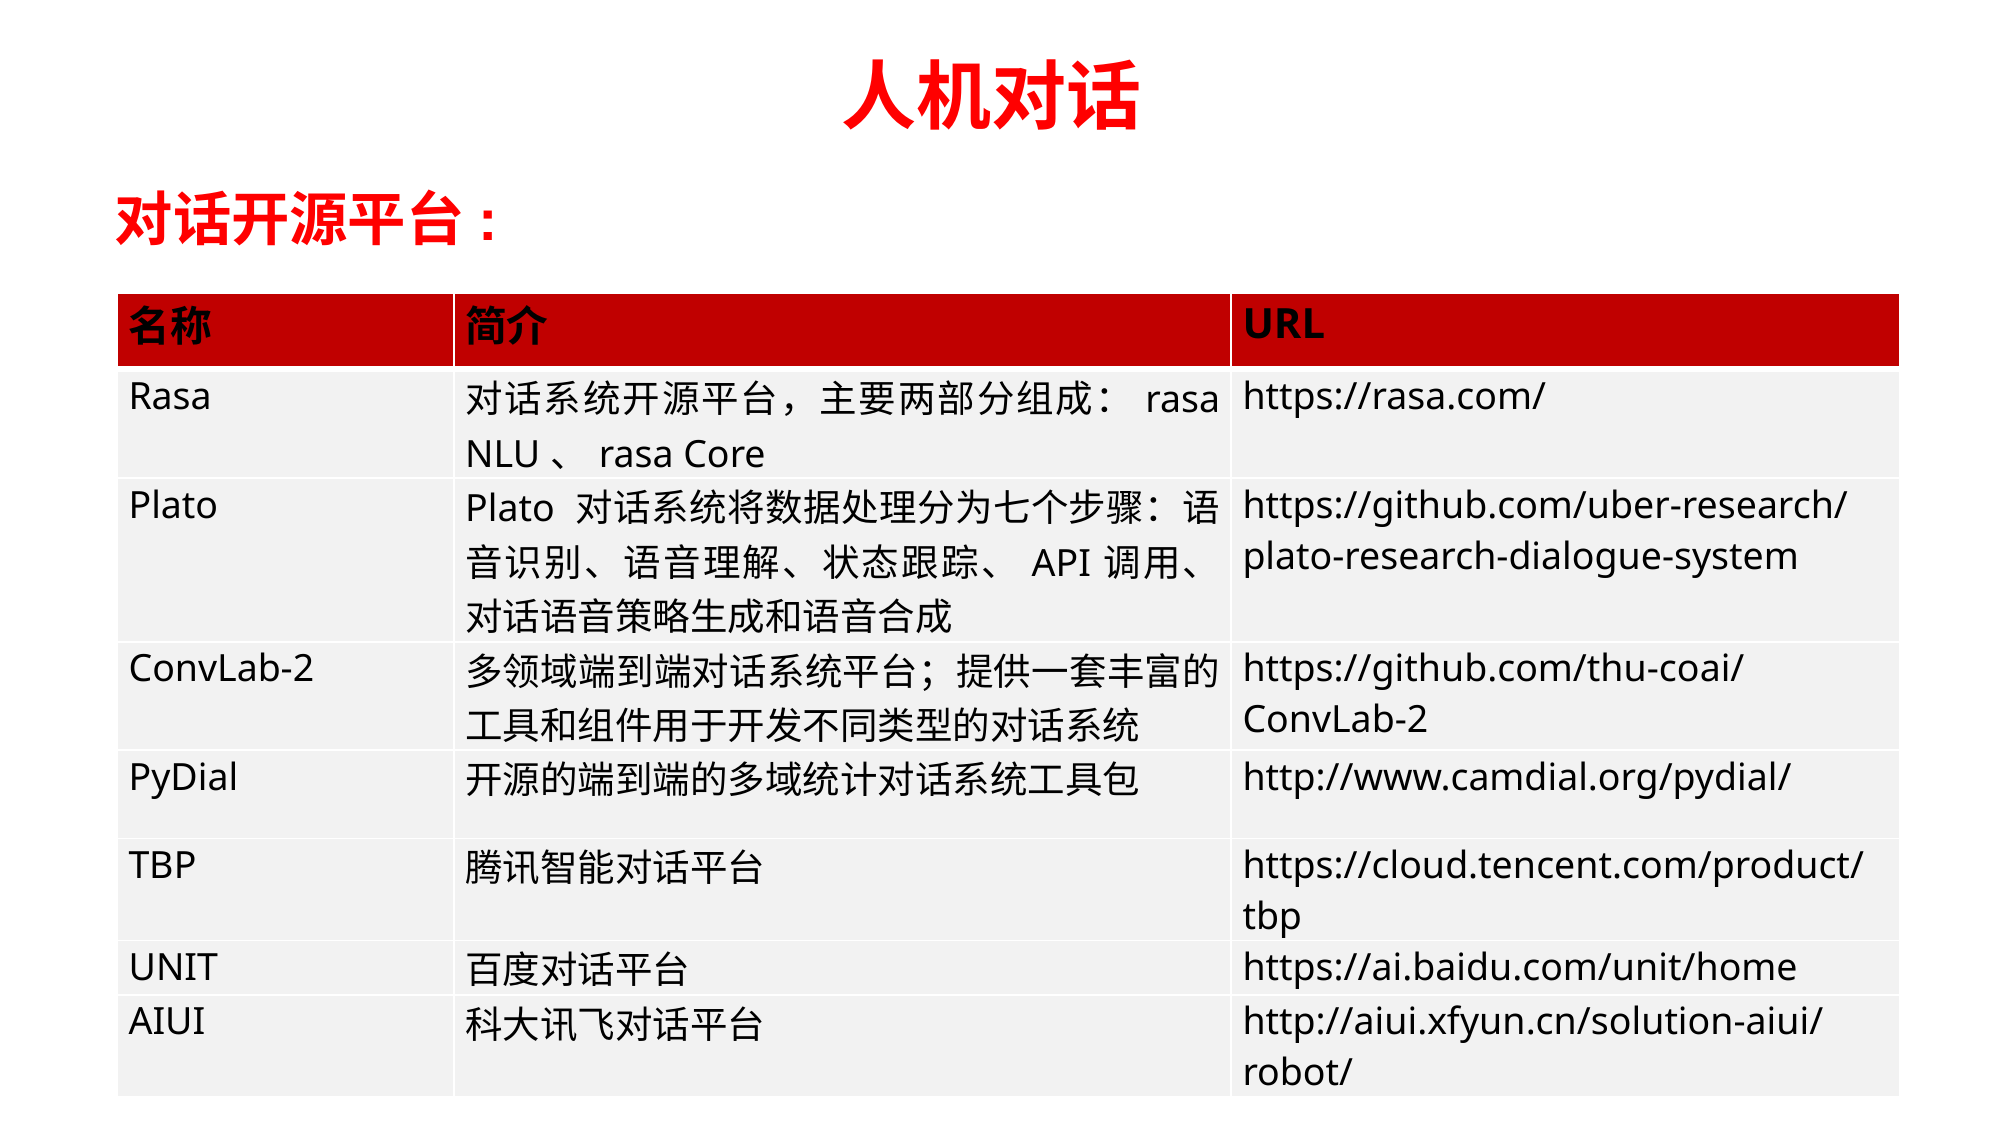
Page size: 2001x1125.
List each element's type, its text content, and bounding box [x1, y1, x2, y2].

table_cell UNIT [118, 941, 453, 994]
list 对话开源平台: [99, 174, 1900, 1005]
table_cell https://cloud.tencent.com/product/tbp [1232, 839, 1899, 940]
table_cell ConvLab-2 [118, 643, 453, 749]
table_cell http://aiui.xfyun.cn/solution-aiui/robot/ [1232, 996, 1899, 1096]
table_cell Plato [118, 479, 453, 641]
table_header 简介 [455, 294, 1230, 366]
table_cell https://github.com/uber-research/plato-research-dialogue-system [1232, 479, 1899, 641]
table_cell 开源的端到端的多域统计对话系统工具包 [455, 751, 1230, 838]
title 人机对话 [91, 0, 1892, 188]
table_cell 腾讯智能对话平台 [455, 839, 1230, 940]
table_cell 科大讯飞对话平台 [455, 996, 1230, 1096]
table_cell https://ai.baidu.com/unit/home [1232, 941, 1899, 994]
table_cell 多领域端到端对话系统平台；提供一套丰富的工具和组件用于开发不同类型的对话系统 [455, 643, 1230, 749]
table_cell 对话系统开源平台，主要两部分组成：rasa NLU、rasa Core [455, 372, 1230, 477]
table_cell 百度对话平台 [455, 941, 1230, 994]
table_cell PyDial [118, 751, 453, 838]
table_header URL [1232, 294, 1899, 366]
table_header 名称 [118, 294, 453, 366]
table_cell http://www.camdial.org/pydial/ [1232, 751, 1899, 838]
table_cell AIUI [118, 996, 453, 1096]
table_cell TBP [118, 839, 453, 940]
table_cell https://github.com/thu-coai/ConvLab-2 [1232, 643, 1899, 749]
table_cell Plato 对话系统将数据处理分为七个步骤：语音识别、语音理解、状态跟踪、API调用、对话语音策略生成和语音合成 [455, 479, 1230, 641]
table_cell https://rasa.com/ [1232, 372, 1899, 477]
table_cell Rasa [118, 372, 453, 477]
